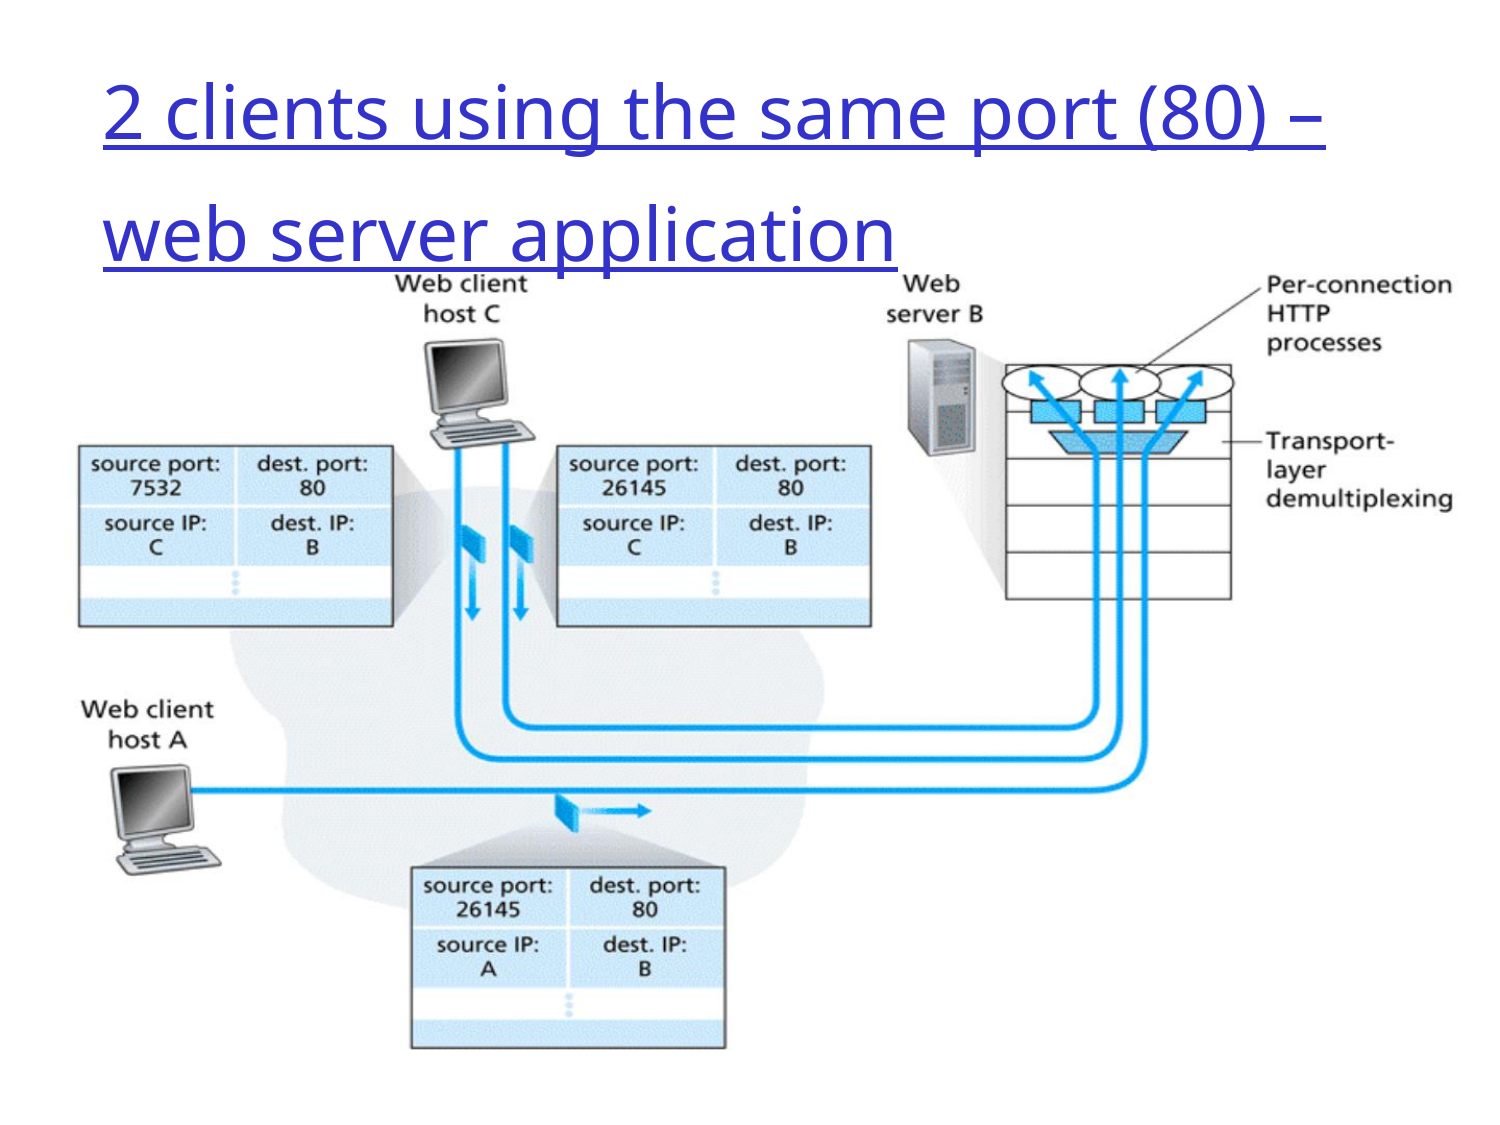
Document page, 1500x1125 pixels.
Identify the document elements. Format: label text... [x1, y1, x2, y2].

text_box [0, 0, 1500, 1125]
text_box 2 clients using the same port (80) – web server application [102, 29, 1363, 277]
